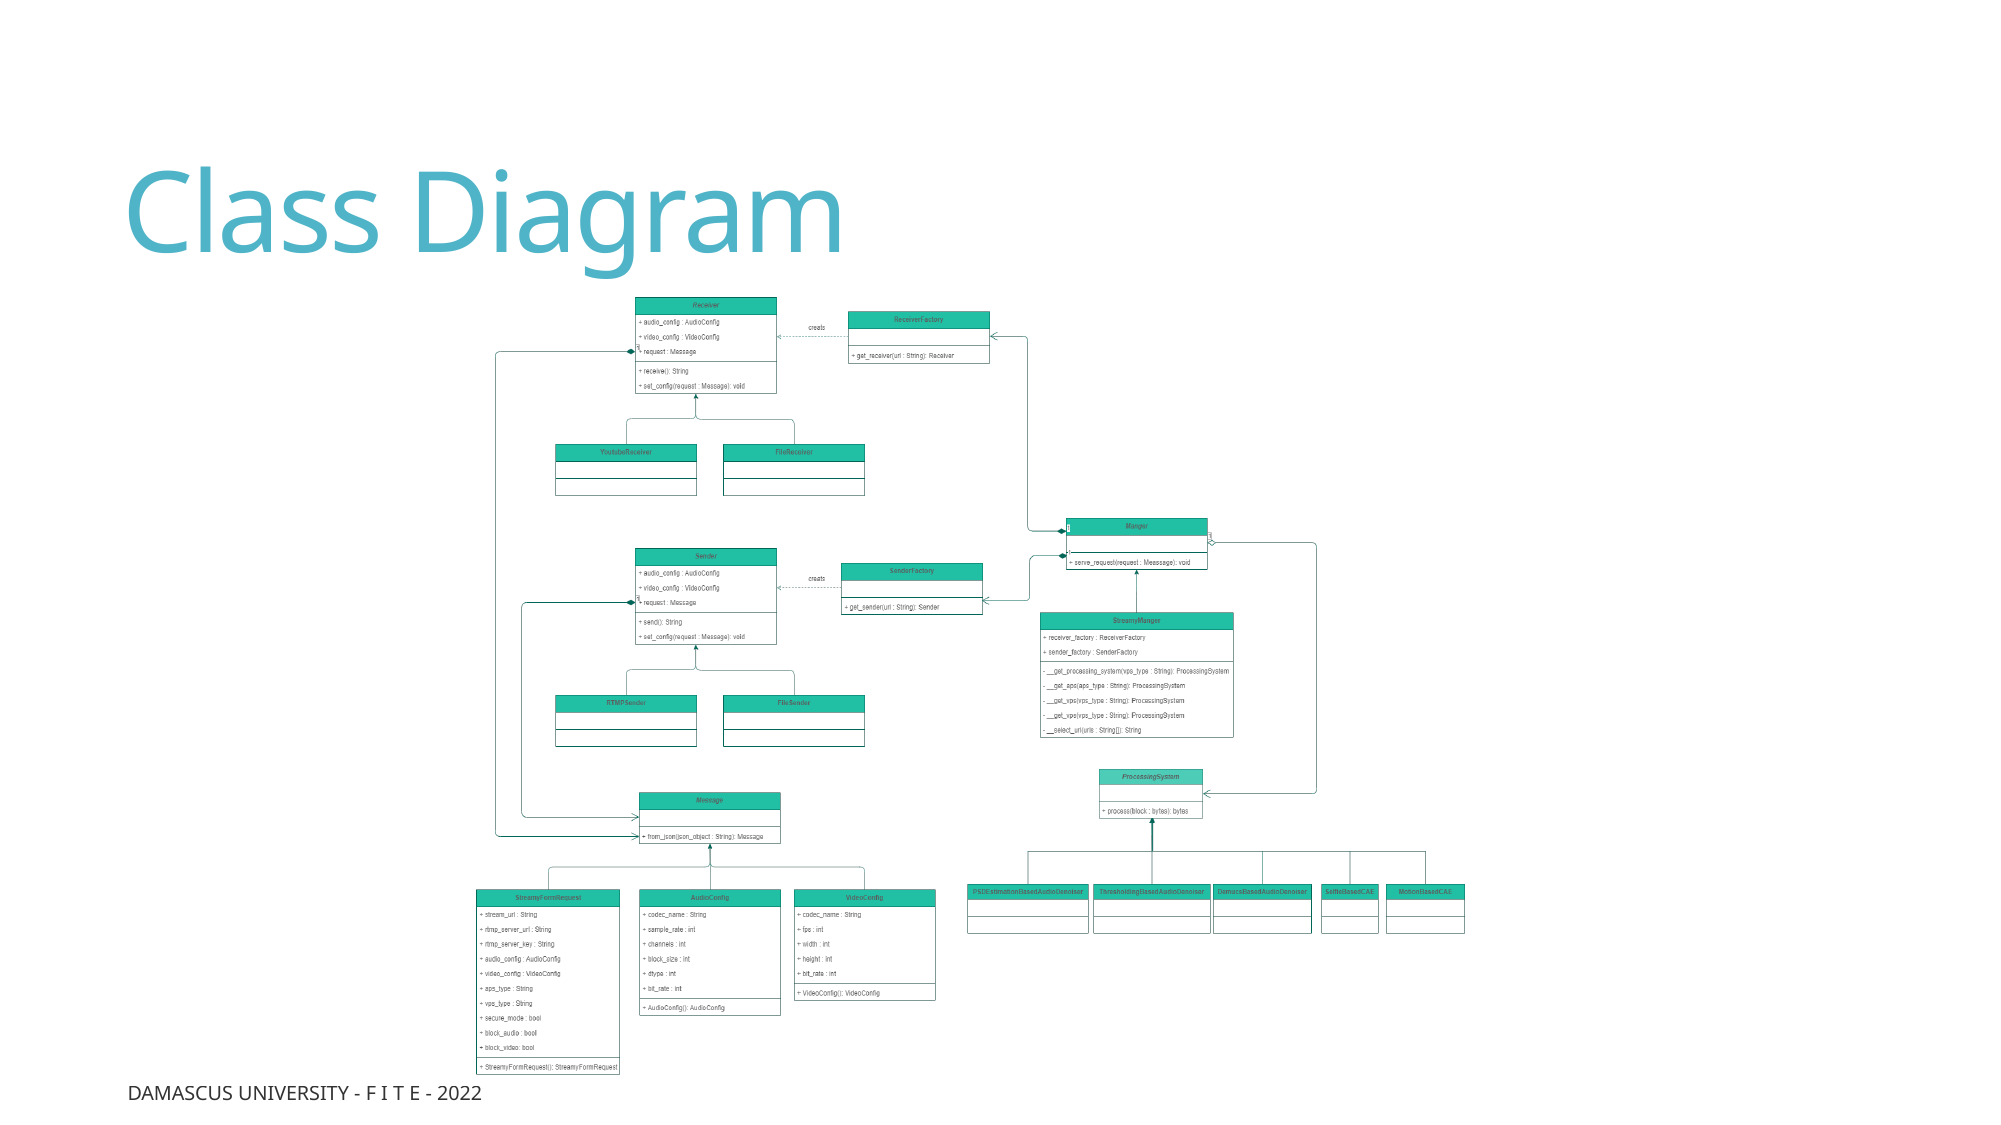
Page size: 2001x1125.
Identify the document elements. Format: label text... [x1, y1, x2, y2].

footer Damascus University - F I T E - 2022 [112, 1075, 938, 1113]
title Class Diagram [107, 81, 1875, 354]
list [475, 297, 1465, 1076]
